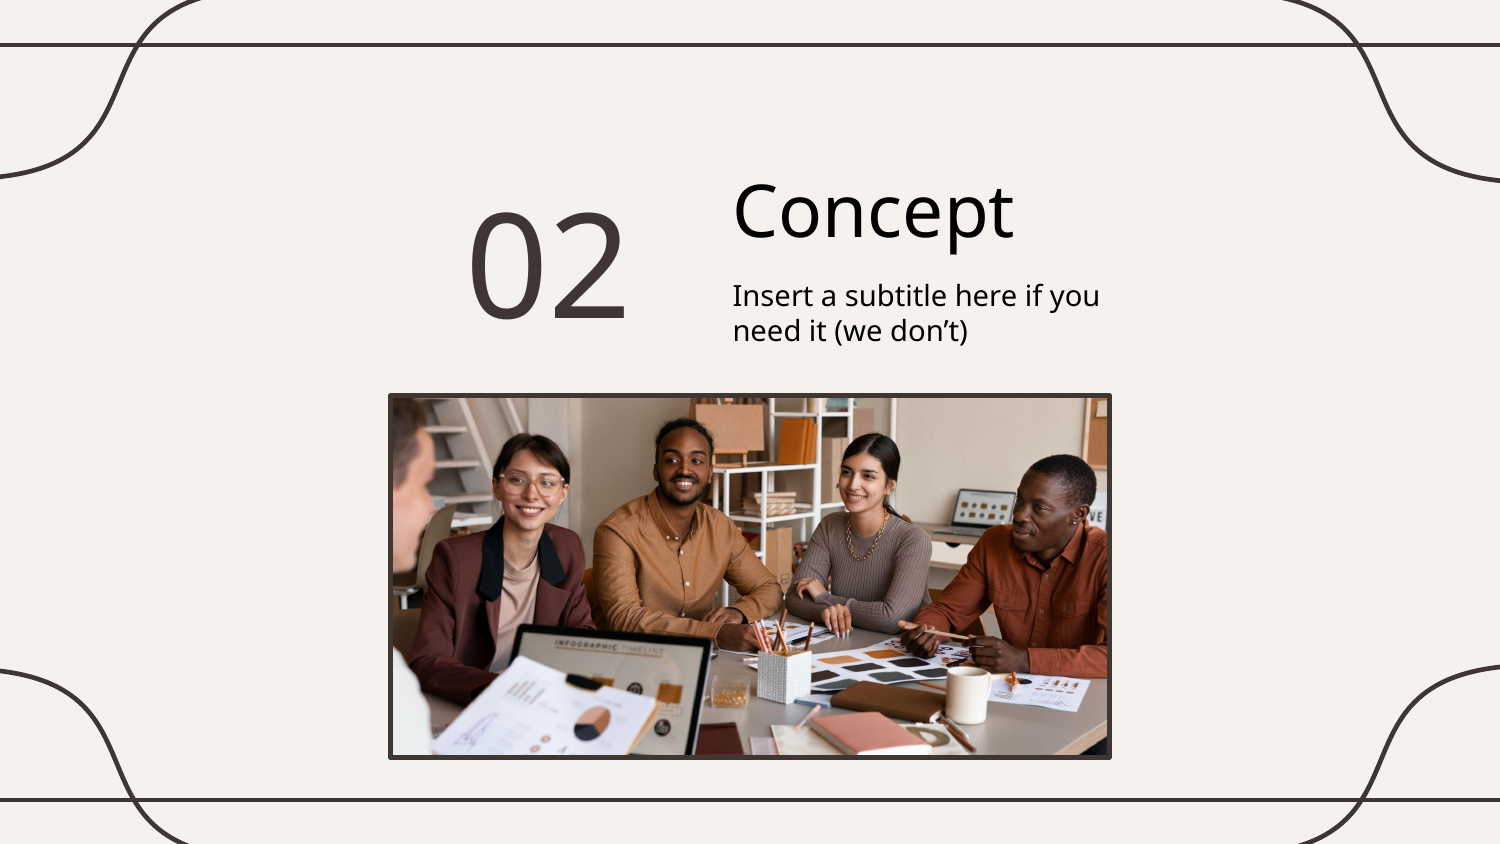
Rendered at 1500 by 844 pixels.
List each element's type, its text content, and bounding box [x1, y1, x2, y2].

title 02 [376, 179, 648, 341]
subtitle Insert a subtitle here if you need it (we don’t) [717, 261, 1124, 364]
title Concept [717, 154, 1376, 262]
picture [392, 397, 1108, 756]
